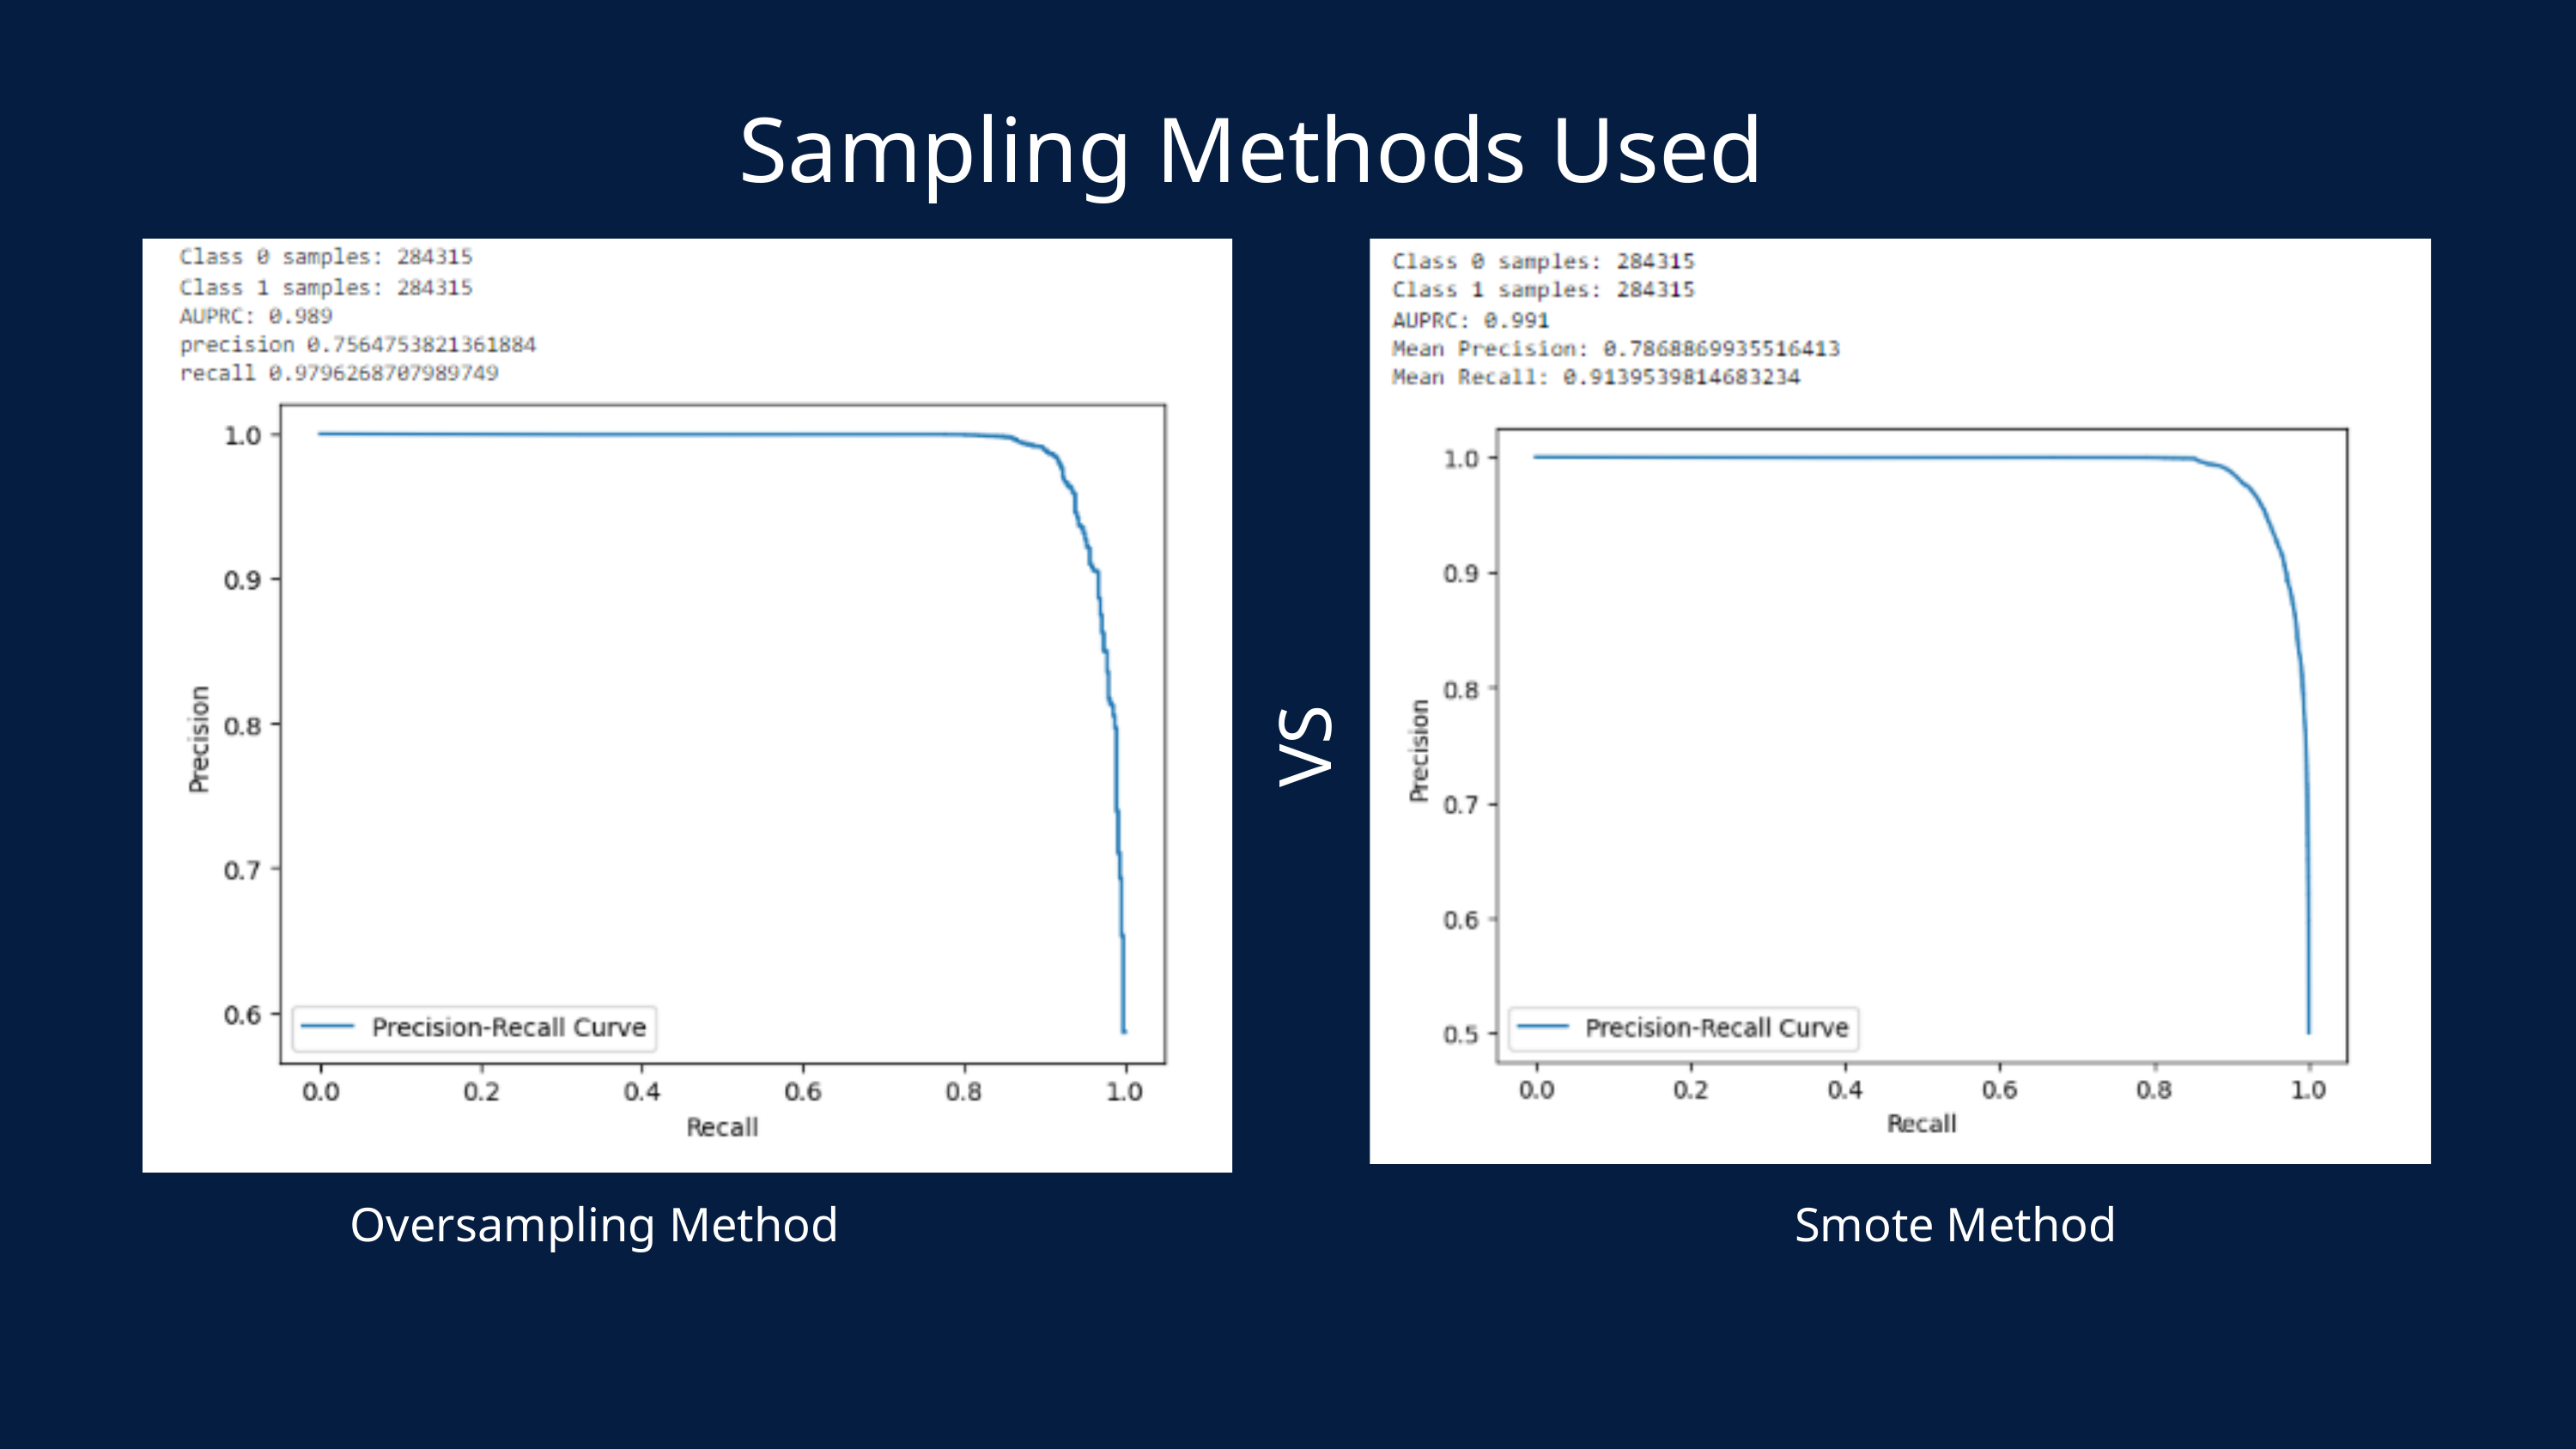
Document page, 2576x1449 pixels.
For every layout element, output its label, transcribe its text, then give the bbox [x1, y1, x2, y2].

text_box Smote Method [1794, 1195, 2147, 1252]
text_box [1370, 239, 2432, 1164]
text_box VS [1259, 623, 1346, 788]
text_box Oversampling Method [349, 1195, 868, 1252]
text_box [143, 239, 1233, 1173]
text_box Sampling Methods Used [738, 92, 1838, 200]
